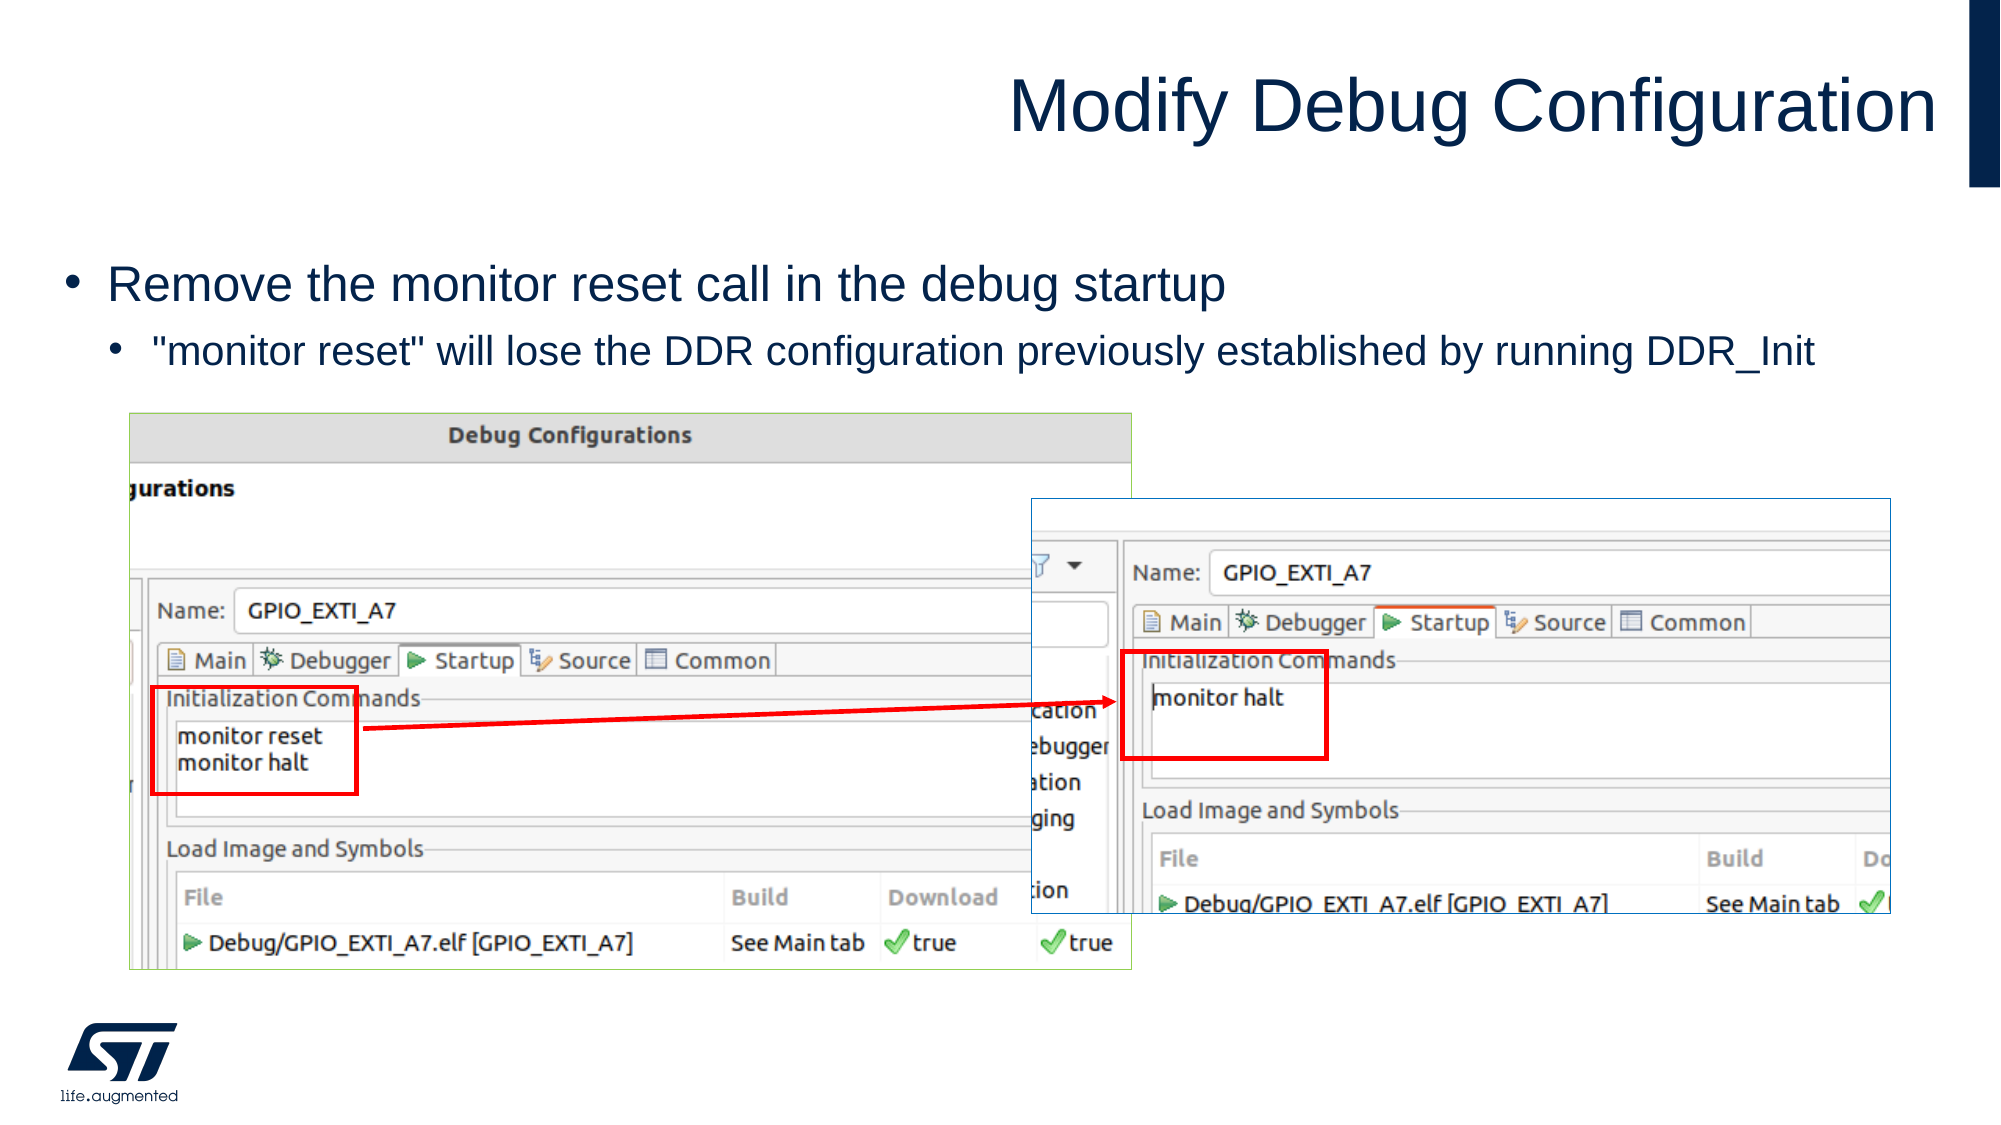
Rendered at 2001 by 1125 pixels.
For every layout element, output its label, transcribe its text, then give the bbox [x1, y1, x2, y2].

title Modify Debug Configuration [49, 0, 1954, 215]
picture [37, 999, 201, 1125]
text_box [129, 412, 1891, 970]
list Remove the monitor reset call in the debug startup "monitor reset" will lose the DDR configuration previously established by running DDR_Init [49, 243, 1951, 1000]
